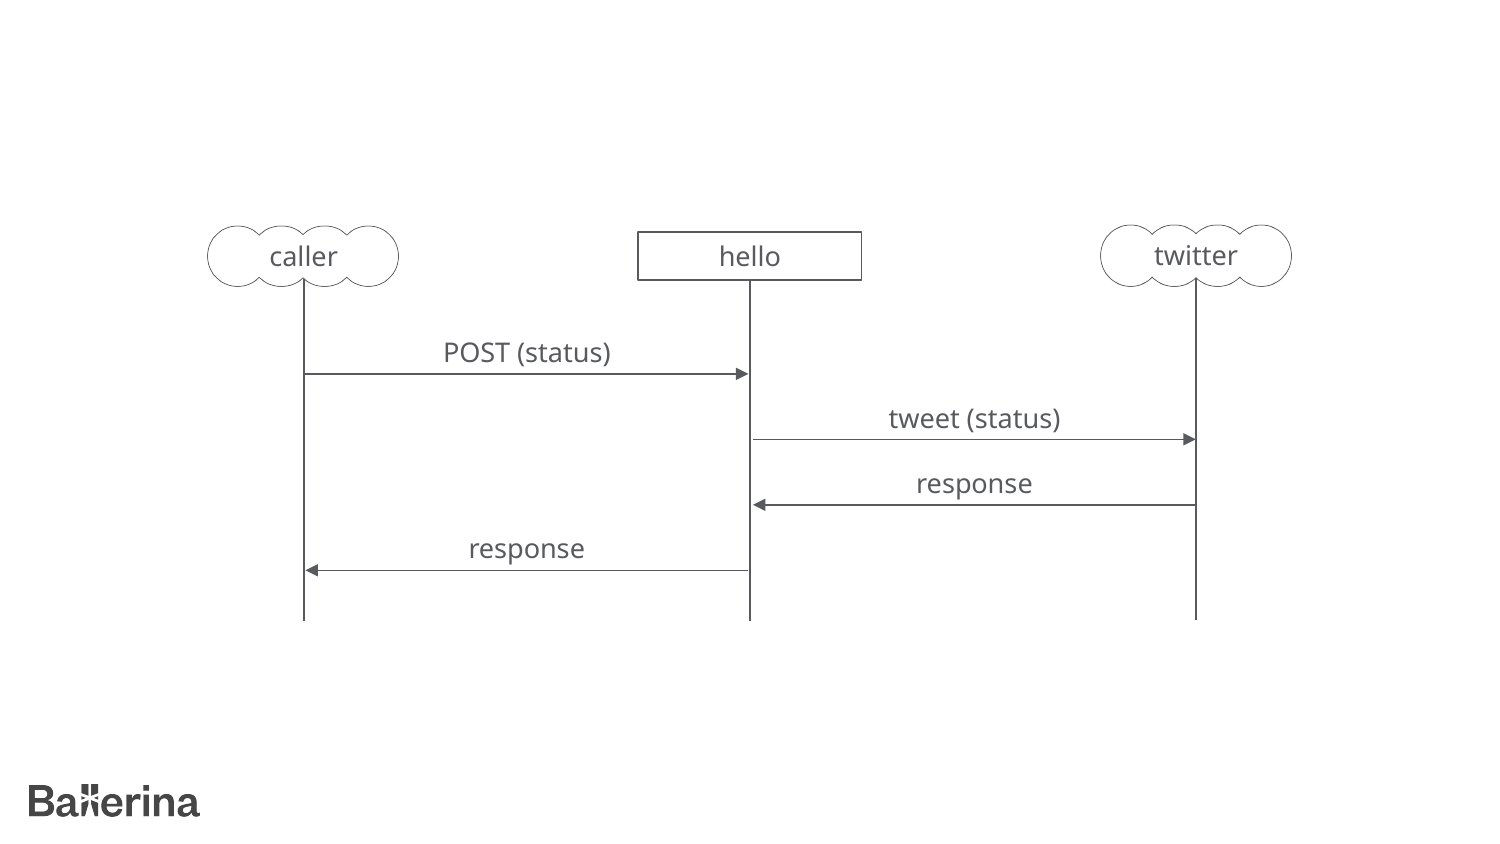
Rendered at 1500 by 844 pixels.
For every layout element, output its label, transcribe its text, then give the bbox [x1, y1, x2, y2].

text_box hello [638, 231, 862, 280]
text_box response [431, 516, 622, 569]
text_box tweet (status) [871, 385, 1078, 438]
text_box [205, 223, 402, 289]
picture [28, 784, 200, 817]
text_box response [879, 451, 1070, 504]
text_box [1097, 222, 1295, 289]
text_box POST (status) [423, 320, 631, 373]
